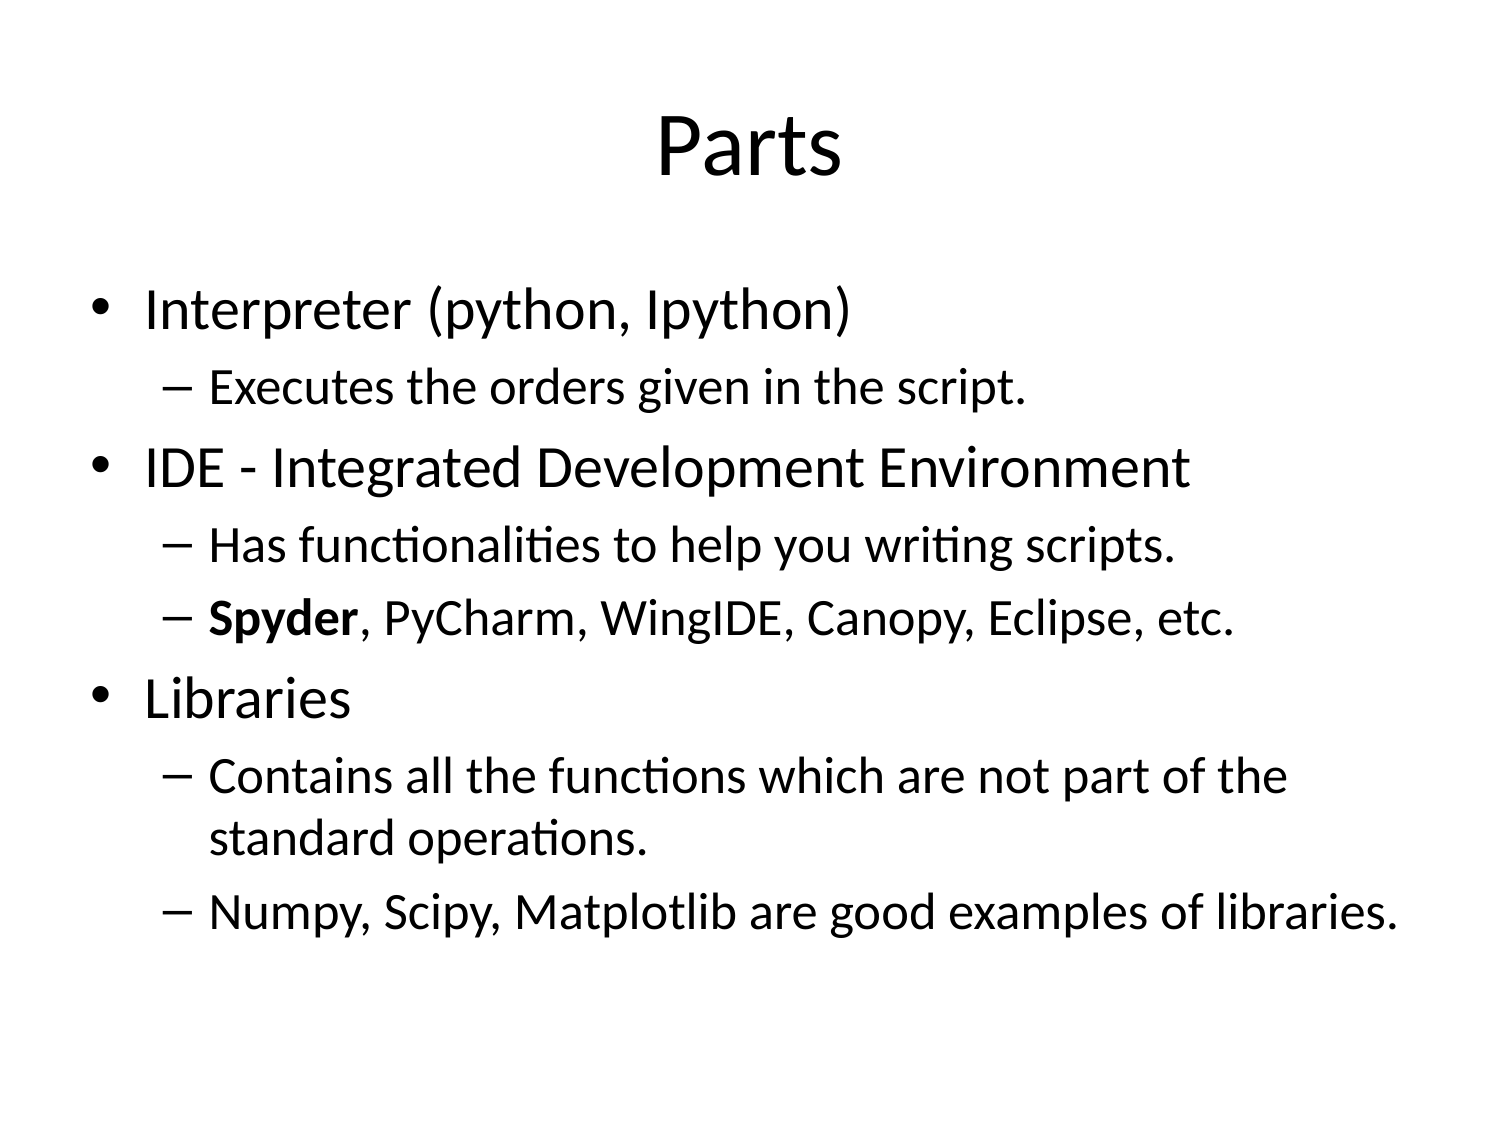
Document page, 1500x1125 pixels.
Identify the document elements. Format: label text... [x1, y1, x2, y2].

list Interpreter (python, Ipython) Executes the orders given in the script. IDE - Integrated Development Environment Has functionalities to help you writing scripts. Spyder, PyCharm, WingIDE, Canopy, Eclipse, etc. Libraries Contains all the functions which are not part of the standard operations. Numpy, Scipy, Matplotlib are good examples of libraries. [75, 262, 1425, 1005]
title Parts [75, 45, 1425, 233]
